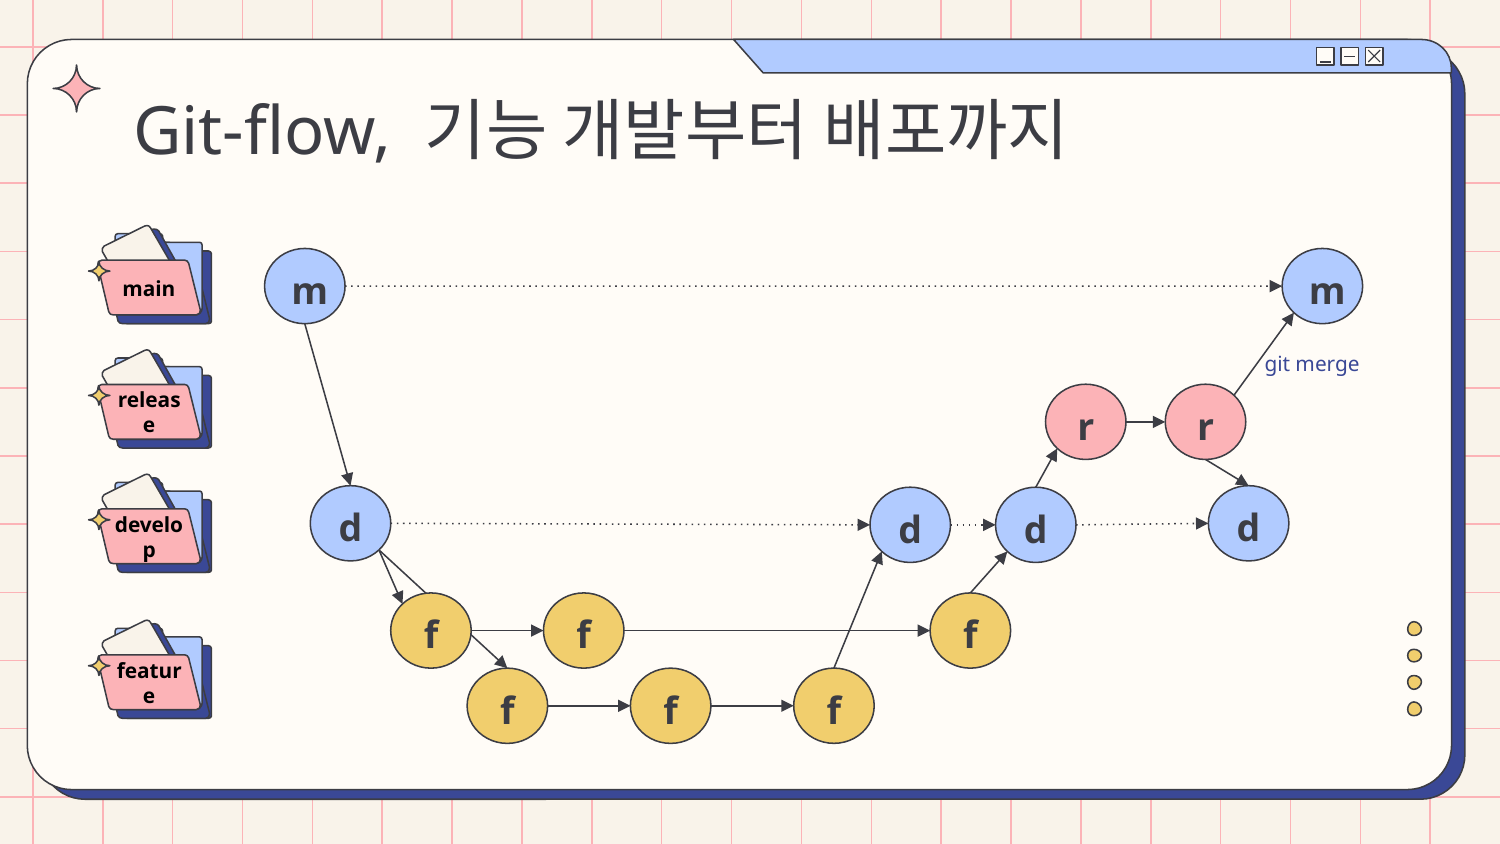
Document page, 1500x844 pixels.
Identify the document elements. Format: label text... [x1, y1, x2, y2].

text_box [1035, 448, 1058, 488]
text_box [88, 225, 212, 324]
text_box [1205, 459, 1249, 486]
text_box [1233, 312, 1295, 396]
text_box m [264, 248, 345, 324]
text_box f [930, 593, 1011, 669]
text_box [378, 549, 508, 669]
text_box m [1282, 248, 1363, 324]
title Git-flow, 기능 개발부터 배포까지 [118, 72, 1382, 167]
text_box f [467, 668, 548, 744]
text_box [88, 473, 212, 573]
text_box d [870, 487, 951, 563]
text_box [304, 323, 351, 486]
text_box f [793, 668, 875, 744]
text_box d [1208, 485, 1289, 561]
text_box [833, 551, 882, 629]
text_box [378, 549, 403, 605]
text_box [970, 551, 1008, 594]
text_box d [995, 487, 1076, 563]
text_box f [630, 668, 711, 744]
text_box d [310, 485, 391, 561]
text_box r [1165, 384, 1246, 460]
text_box git merge [1299, 342, 1391, 385]
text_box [833, 638, 882, 669]
text_box f [543, 592, 624, 669]
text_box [88, 349, 212, 449]
text_box r [1045, 384, 1126, 460]
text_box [88, 619, 212, 719]
